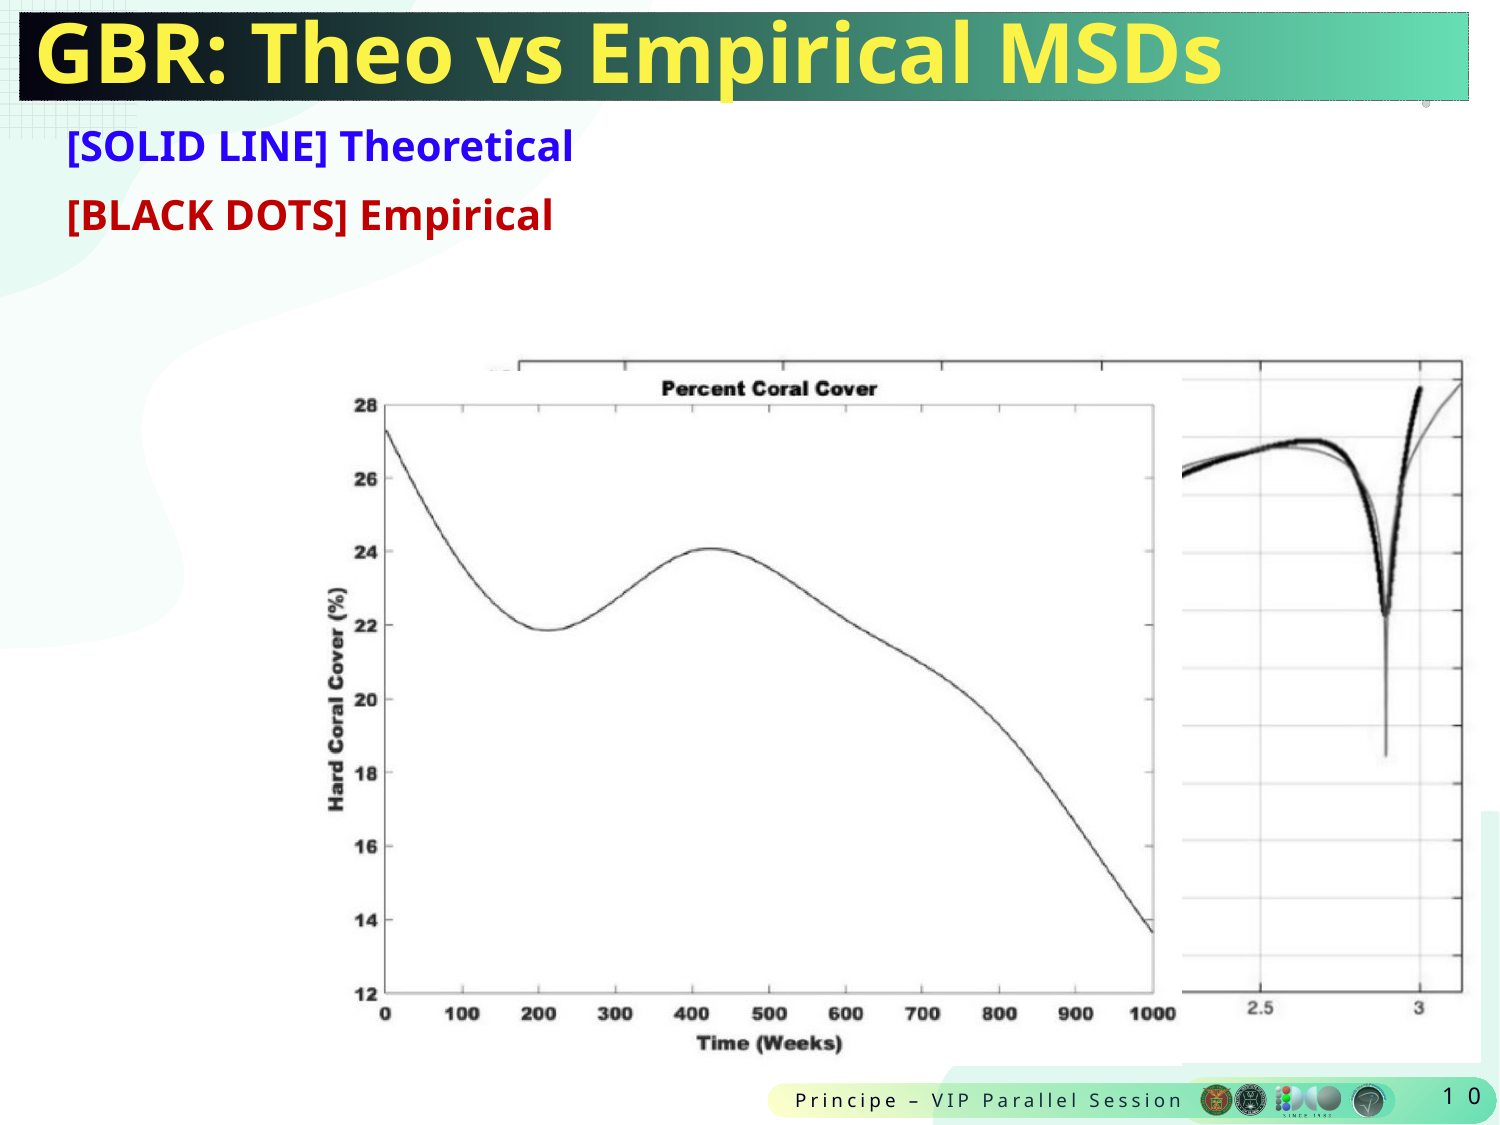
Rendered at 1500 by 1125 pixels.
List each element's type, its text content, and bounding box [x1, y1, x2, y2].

picture [0, 0, 1500, 1125]
title GBR: Theo vs Empirical MSDs [19, 12, 1469, 101]
slide_number 10 [1395, 1080, 1497, 1115]
picture [1357, 0, 1496, 132]
